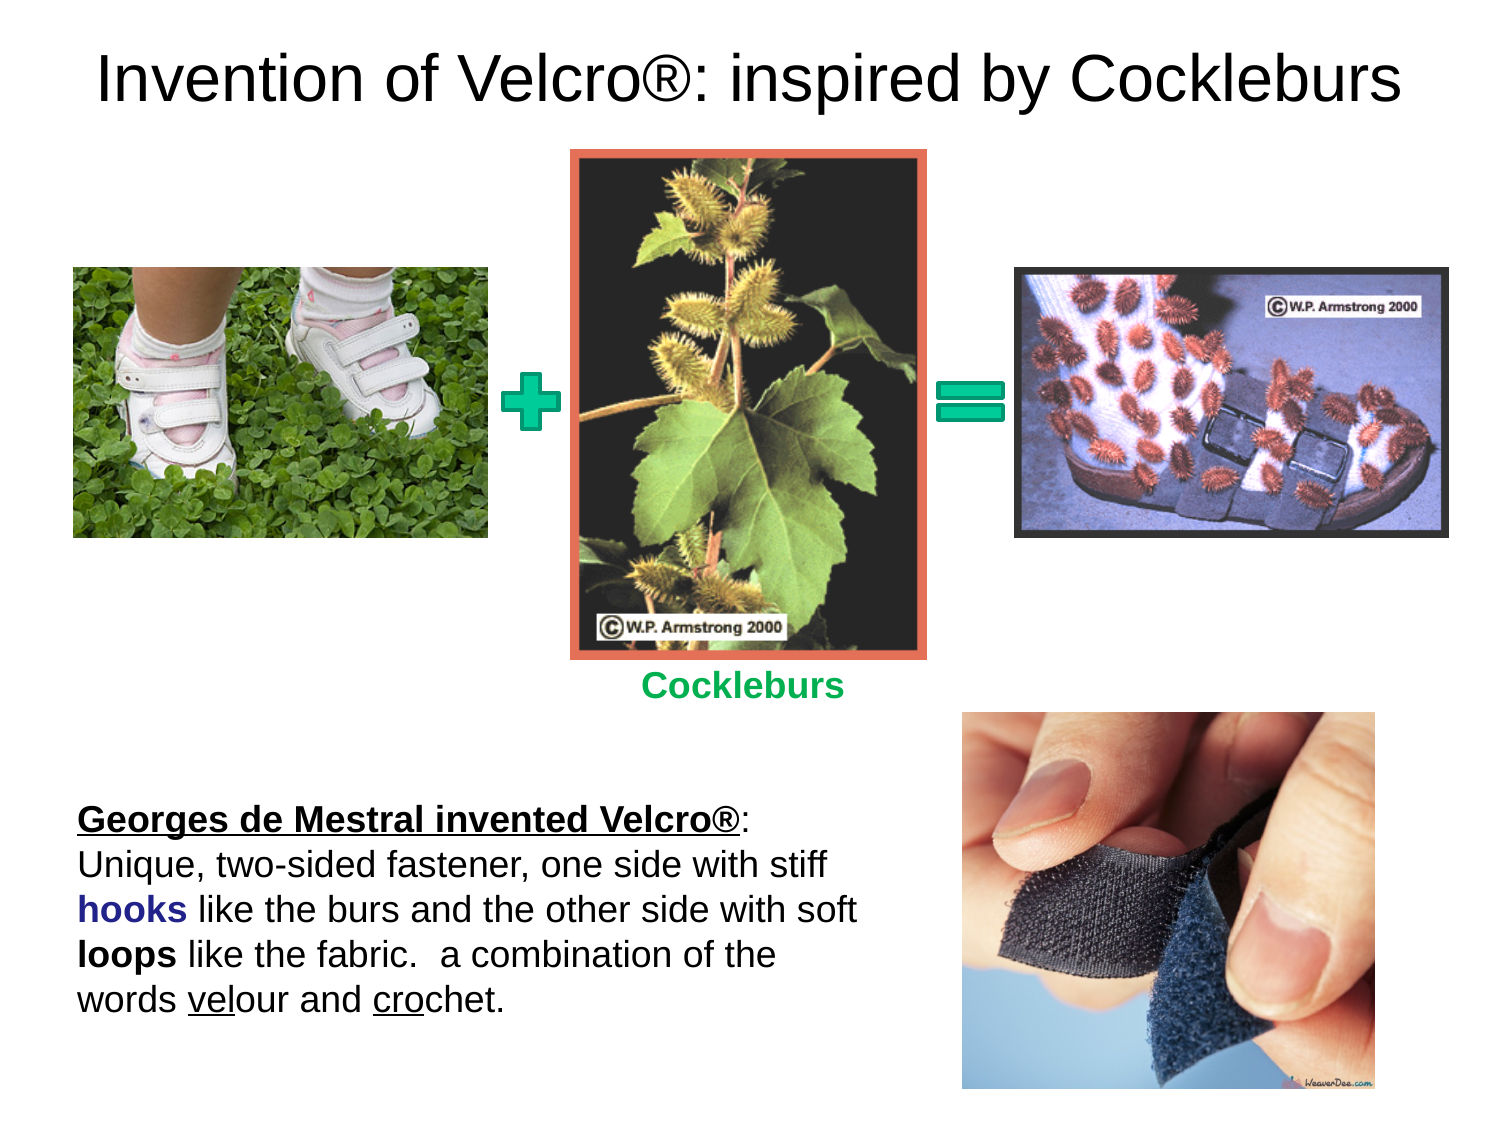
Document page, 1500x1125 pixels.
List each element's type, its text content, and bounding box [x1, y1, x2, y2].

text_box Cockleburs [626, 669, 871, 714]
text_box Georges de Mestral invented Velcro®: Unique, two-sided fastener, one side with stiff hooks like the burs and the other side with soft loops like the fabric. a combination of the words velour and crochet. [62, 787, 900, 1028]
text_box [501, 372, 561, 431]
picture [73, 267, 488, 538]
picture [962, 712, 1376, 1089]
picture [570, 149, 927, 661]
text_box [936, 403, 1005, 422]
title Invention of Velcro®: inspired by Cockleburs [50, 24, 1450, 125]
text_box [936, 381, 1005, 400]
picture [1014, 267, 1449, 538]
